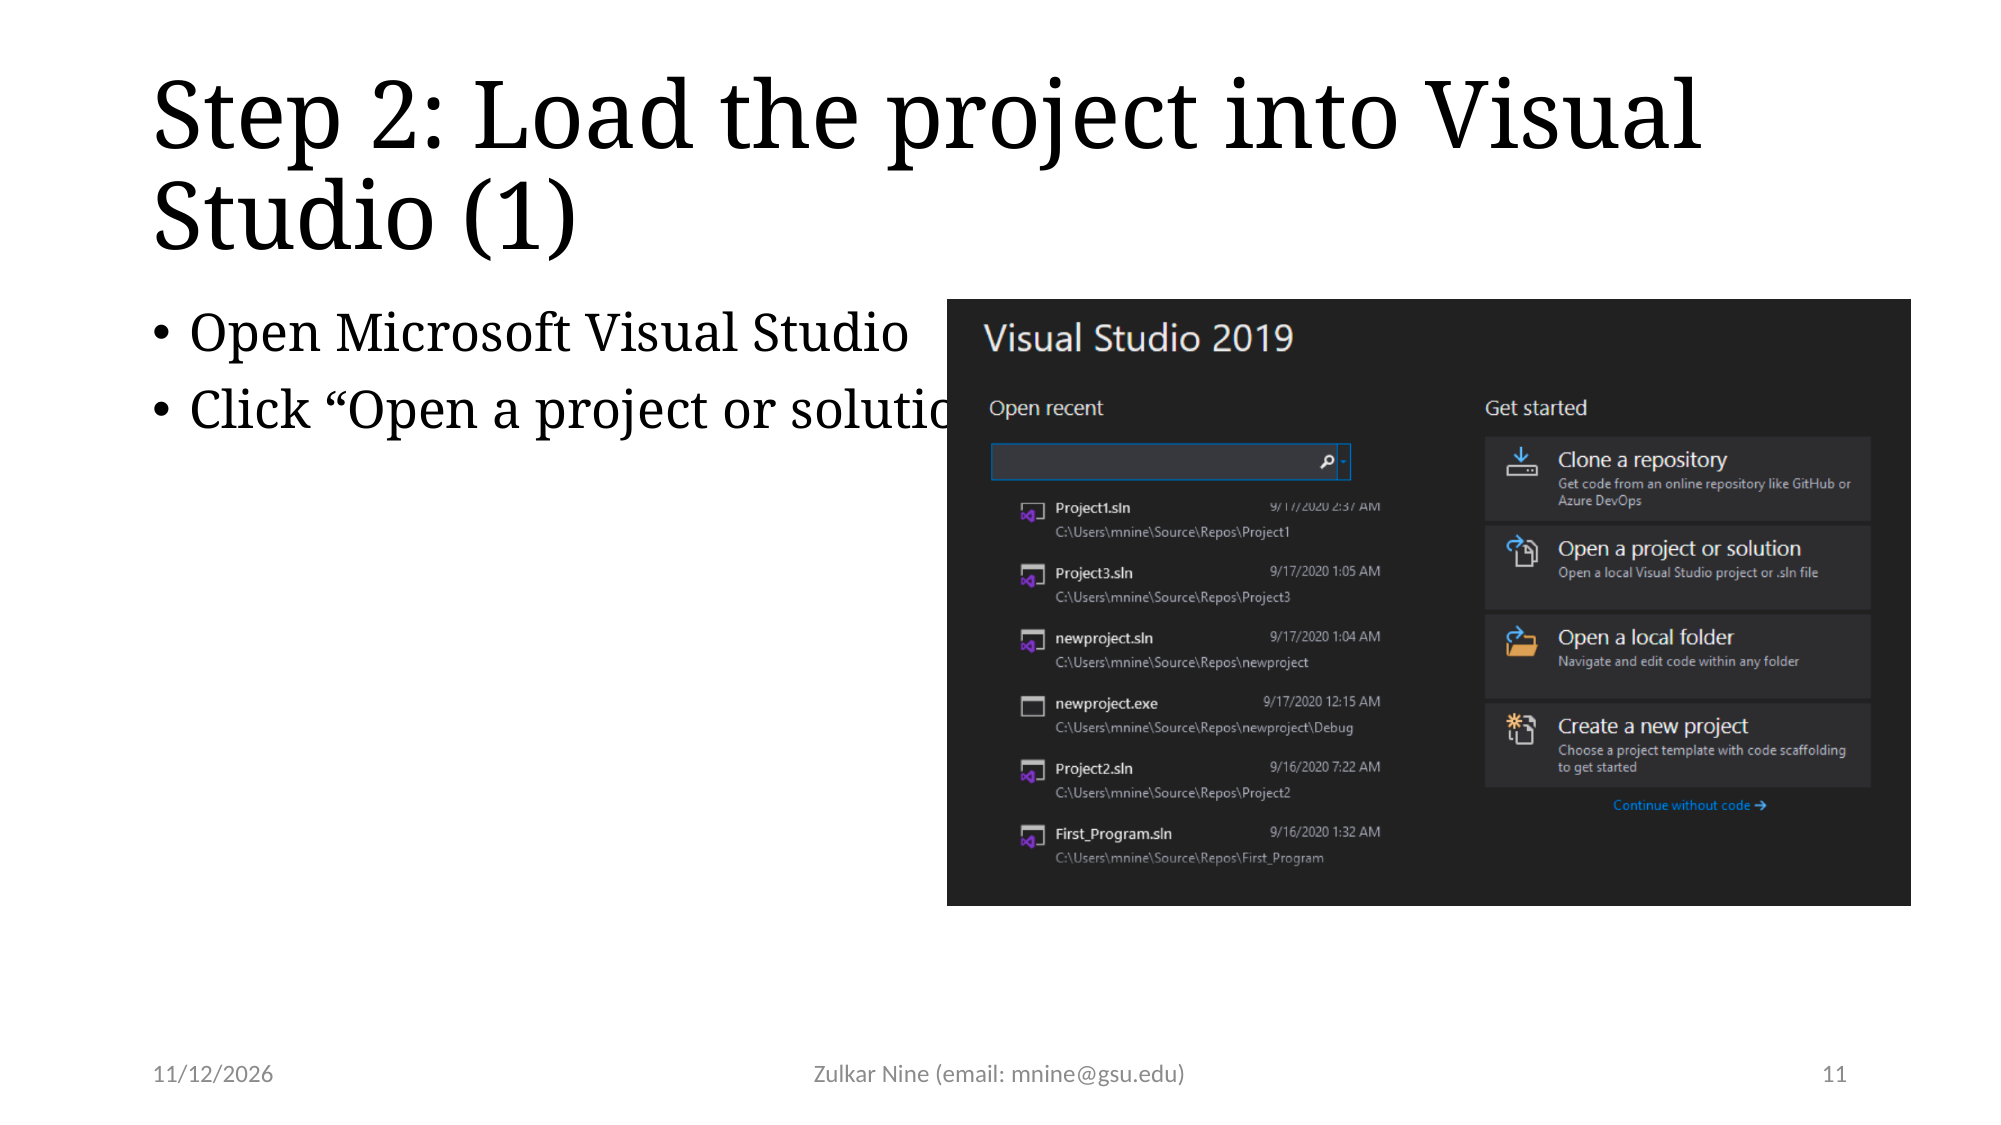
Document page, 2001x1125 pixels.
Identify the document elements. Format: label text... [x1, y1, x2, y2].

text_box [631, 444, 1454, 595]
picture [947, 299, 1911, 906]
slide_number 11 [1412, 1042, 1863, 1103]
footer Zulkar Nine (email: mnine@gsu.edu) [662, 1042, 1338, 1103]
list Open Microsoft Visual Studio Click “Open a project or solution” [137, 299, 1863, 1014]
title Step 2: Load the project into Visual Studio (1) [137, 59, 1863, 278]
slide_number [137, 1042, 588, 1103]
